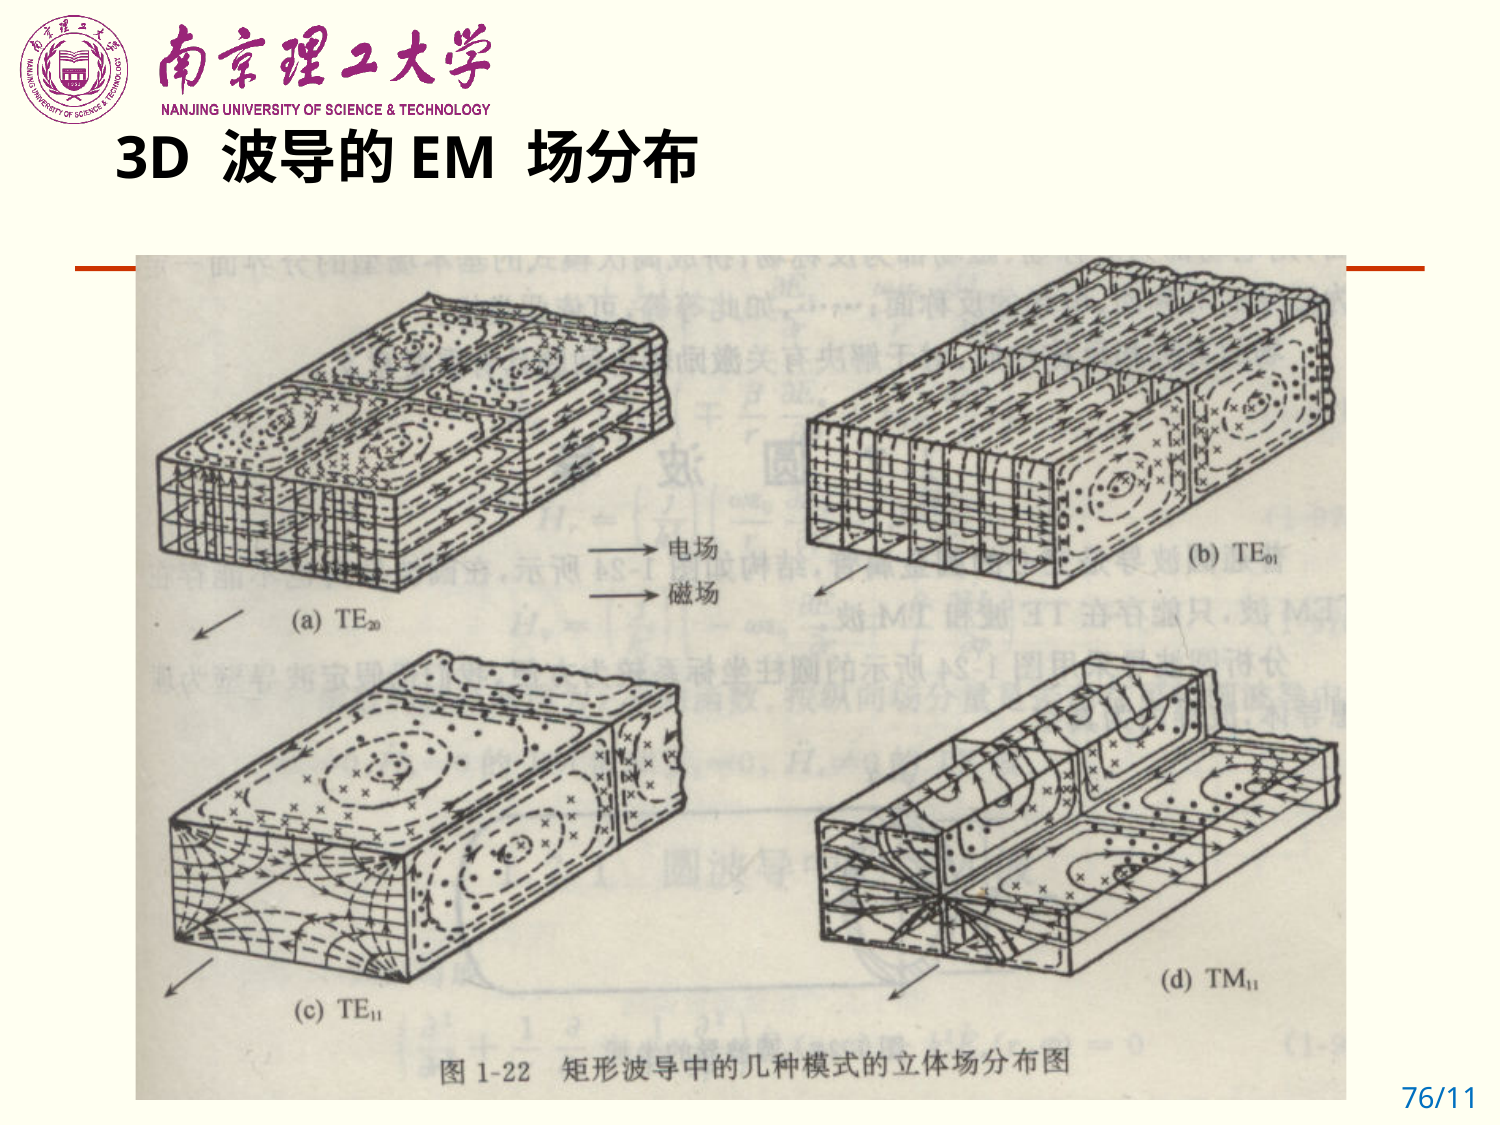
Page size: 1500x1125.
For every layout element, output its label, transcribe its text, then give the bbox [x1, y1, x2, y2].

title 3D 波导的EM 场分布 [100, 79, 1438, 232]
picture [135, 255, 1347, 1100]
slide_number 76/11 [1144, 1069, 1495, 1125]
picture [17, 15, 491, 126]
